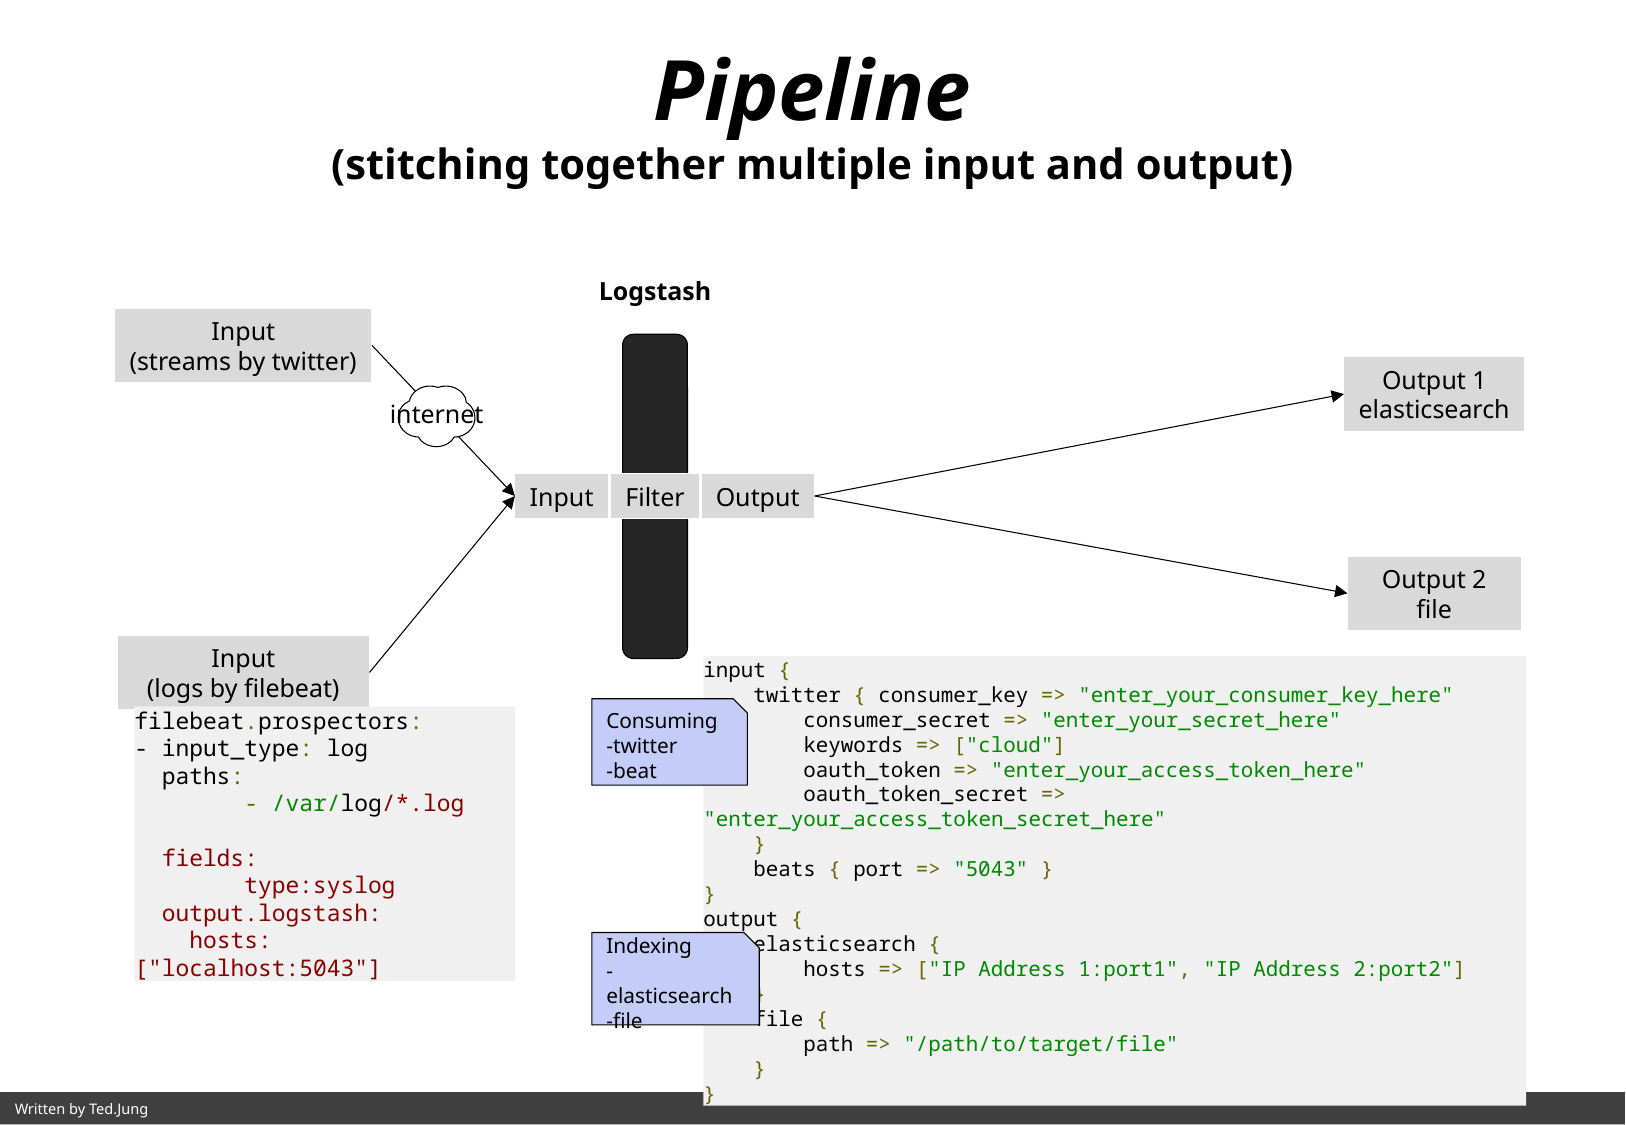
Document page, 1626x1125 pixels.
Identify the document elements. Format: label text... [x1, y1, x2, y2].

text_box input { twitter { consumer_key => "enter_your_consumer_key_here" consumer_secret => "enter_your_secret_here" keywords => ["cloud"] oauth_token => "enter_your_access_token_here" oauth_token_secret => "enter_your_access_token_secret_here" } beats { port => "5043" } } output { elasticsearch { hosts => ["IP Address 1:port1", "IP Address 2:port2"] } file { path => "/path/to/target/file" } } [703, 656, 1527, 1106]
text_box Input (streams by twitter) [114, 308, 372, 383]
text_box filebeat.prospectors: - input_type: log paths: - /var/log/*.log fields: type:syslog output.logstash: hosts: ["localhost:5043"] [134, 706, 515, 981]
text_box Output [701, 473, 808, 519]
text_box [620, 332, 690, 473]
text_box Output 2 file [1347, 556, 1522, 631]
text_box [813, 394, 1348, 495]
text_box [620, 519, 690, 661]
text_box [369, 496, 517, 674]
text_box Consuming -twitter -beat [589, 696, 750, 788]
text_box Pipeline (stitching together multiple input and output) [266, 73, 1359, 151]
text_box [369, 345, 517, 495]
text_box Indexing -elasticsearch -file [589, 930, 762, 1027]
text_box Input [521, 473, 609, 519]
text_box Filter [610, 473, 700, 519]
text_box Input (logs by filebeat) [117, 635, 370, 710]
text_box Output 1 elasticsearch [1343, 356, 1525, 432]
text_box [813, 496, 1348, 595]
text_box Logstash [583, 268, 727, 313]
